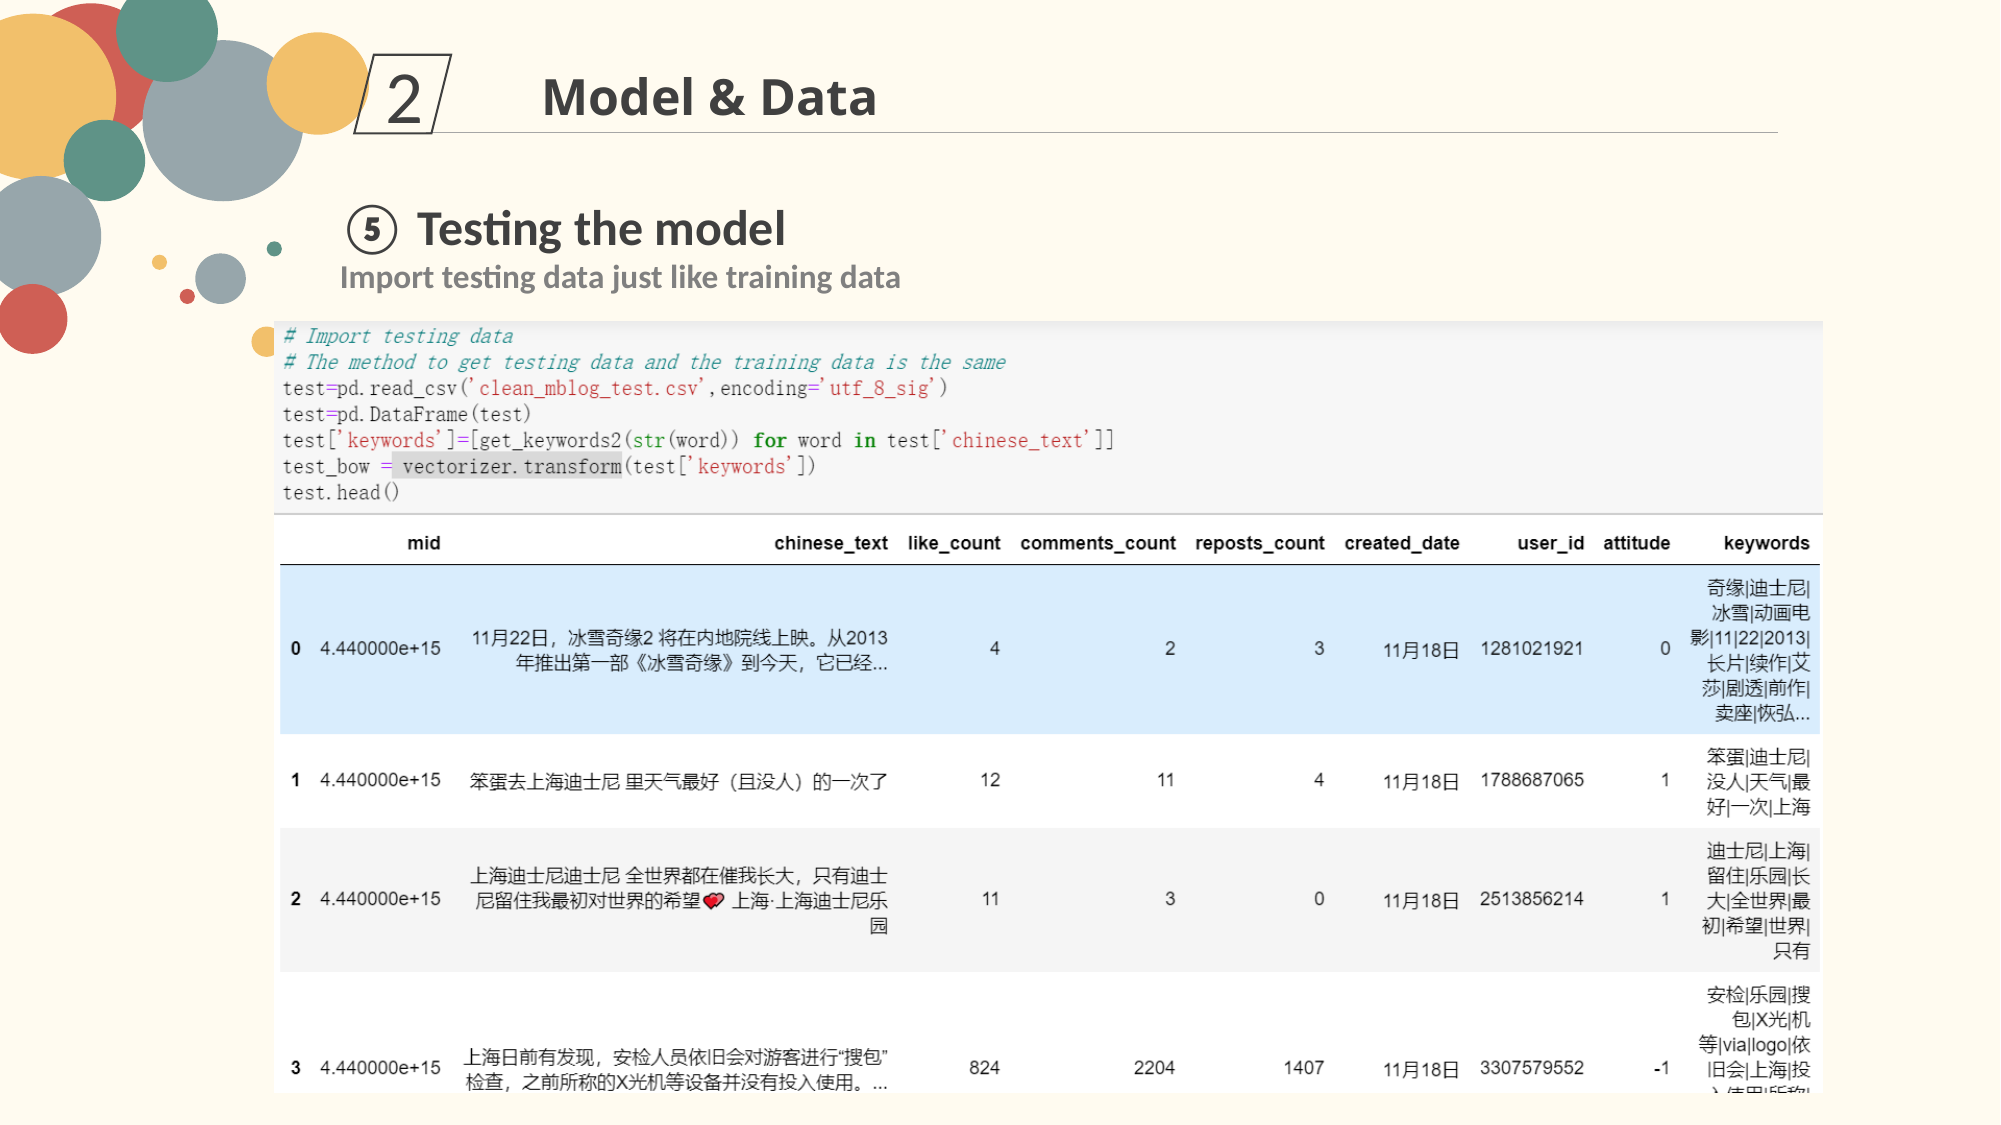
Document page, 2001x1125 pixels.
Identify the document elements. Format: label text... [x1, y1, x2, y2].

text_box 2 [370, 53, 453, 135]
picture [274, 321, 1823, 1093]
text_box ⑤ Testing the model Import testing data just like training data [370, 187, 1838, 303]
text_box Model & Data [526, 57, 1296, 131]
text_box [0, 0, 370, 357]
